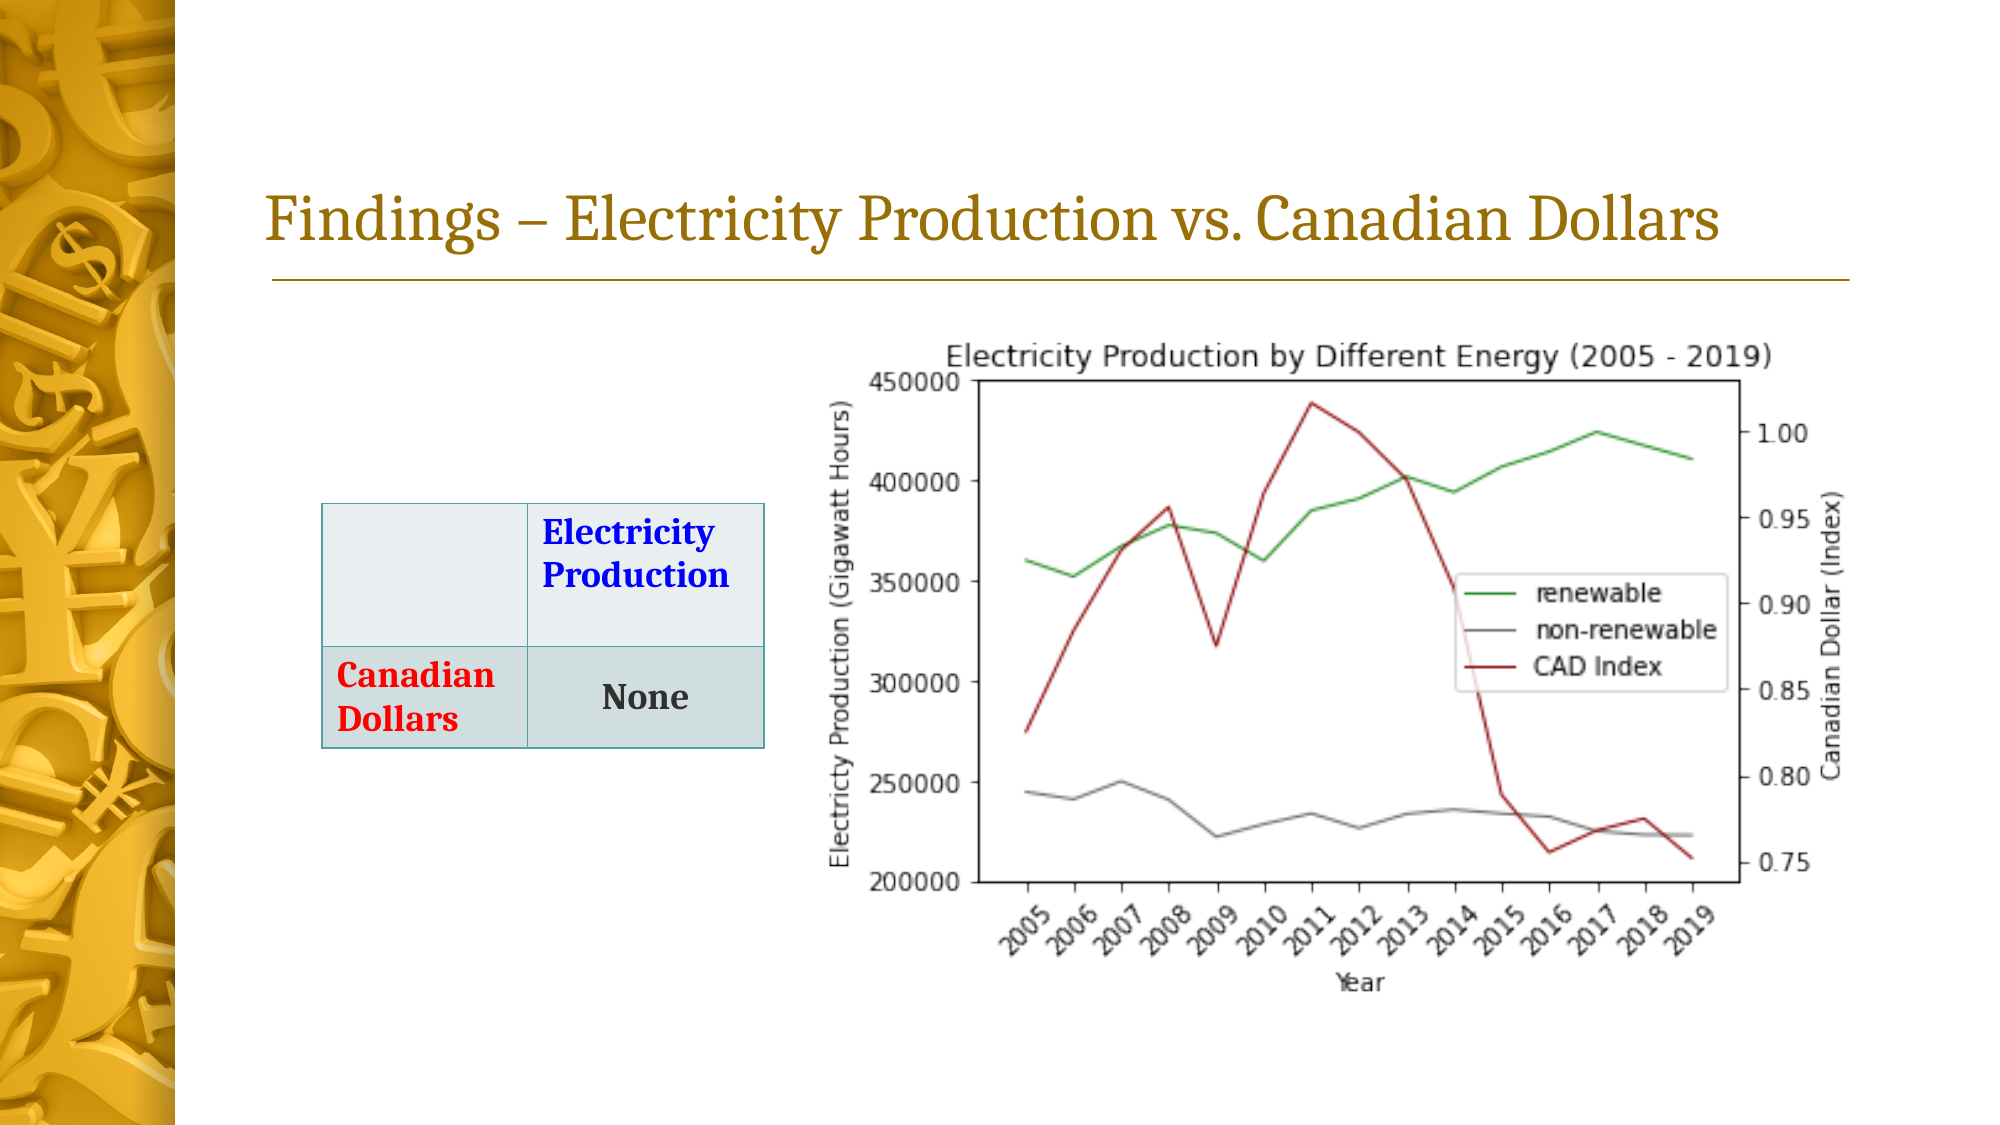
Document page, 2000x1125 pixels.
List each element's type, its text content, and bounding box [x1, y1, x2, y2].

title Findings – Electricity Production vs. Canadian Dollars [249, 62, 1969, 263]
picture [815, 326, 1863, 1012]
picture [0, 0, 175, 1125]
table_cell Canadian Dollars [323, 647, 527, 747]
table_cell None [528, 647, 763, 747]
table_header Electricity Production [528, 504, 763, 646]
table_header [323, 504, 527, 646]
text_box [271, 727, 815, 834]
